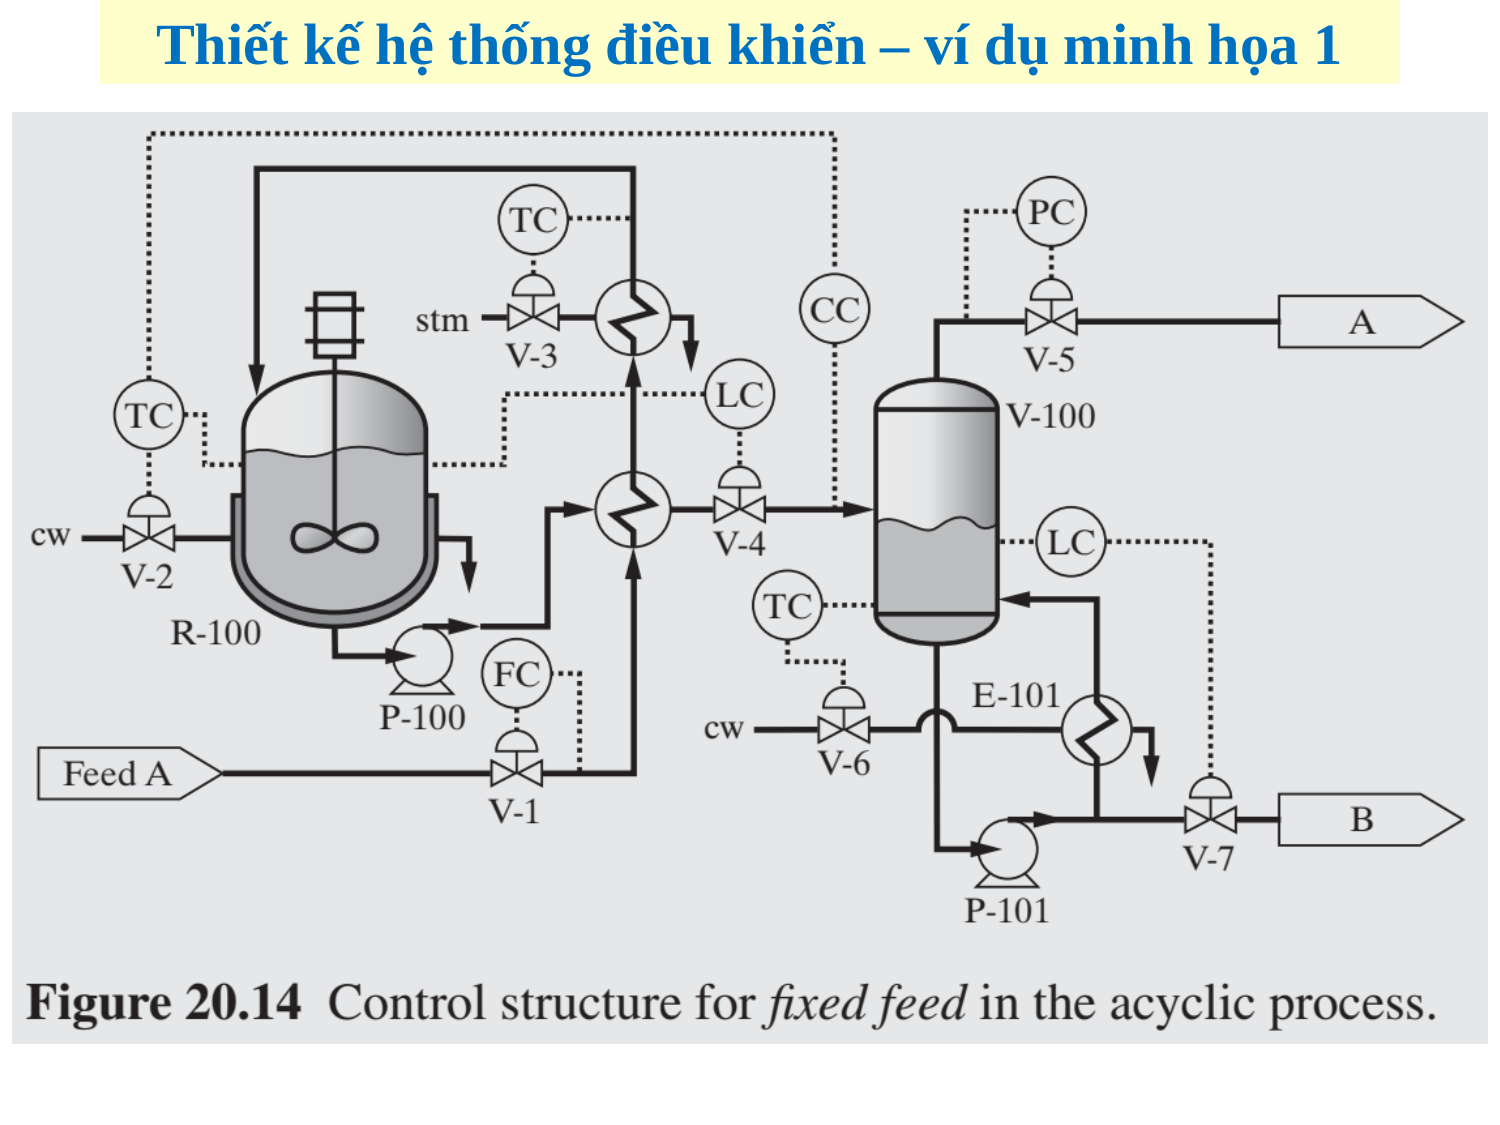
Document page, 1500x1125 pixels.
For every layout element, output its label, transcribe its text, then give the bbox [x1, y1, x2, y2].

text_box Thiết kế hệ thống điều khiển – ví dụ minh họa 1 [99, 0, 1400, 84]
picture [12, 112, 1488, 1044]
